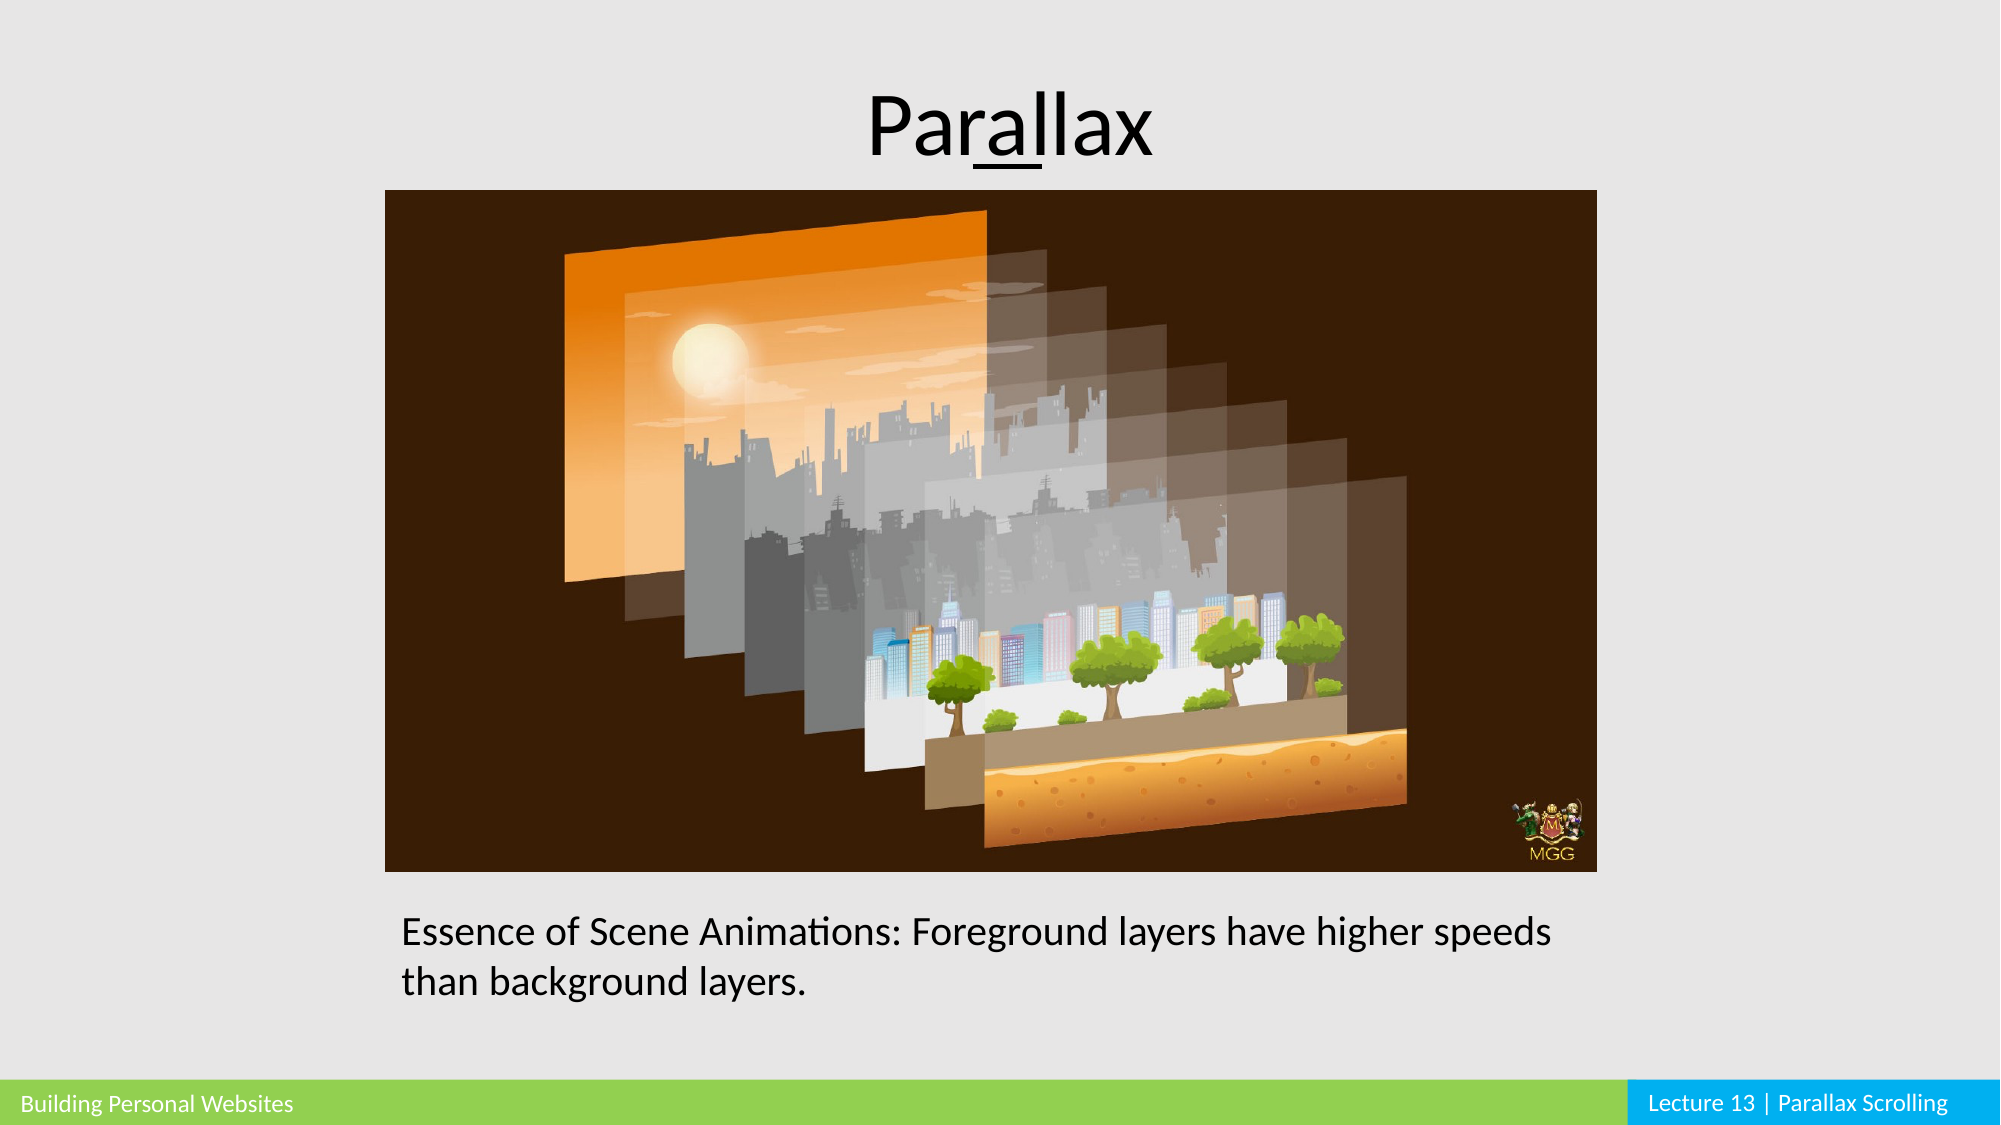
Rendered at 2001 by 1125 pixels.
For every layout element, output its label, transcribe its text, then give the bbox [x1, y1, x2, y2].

picture [385, 190, 1597, 872]
text_box Parallax [692, 1, 1329, 182]
text_box Lecture 13 | Parallax Scrolling [1633, 1079, 2000, 1124]
text_box [0, 1079, 5, 1125]
text_box Building Personal Websites [5, 1079, 446, 1125]
text_box Essence of Scene Animations: Foreground layers have higher speeds than background layers. [386, 896, 1597, 1011]
text_box [1627, 1079, 2000, 1125]
text_box [446, 1079, 1627, 1125]
